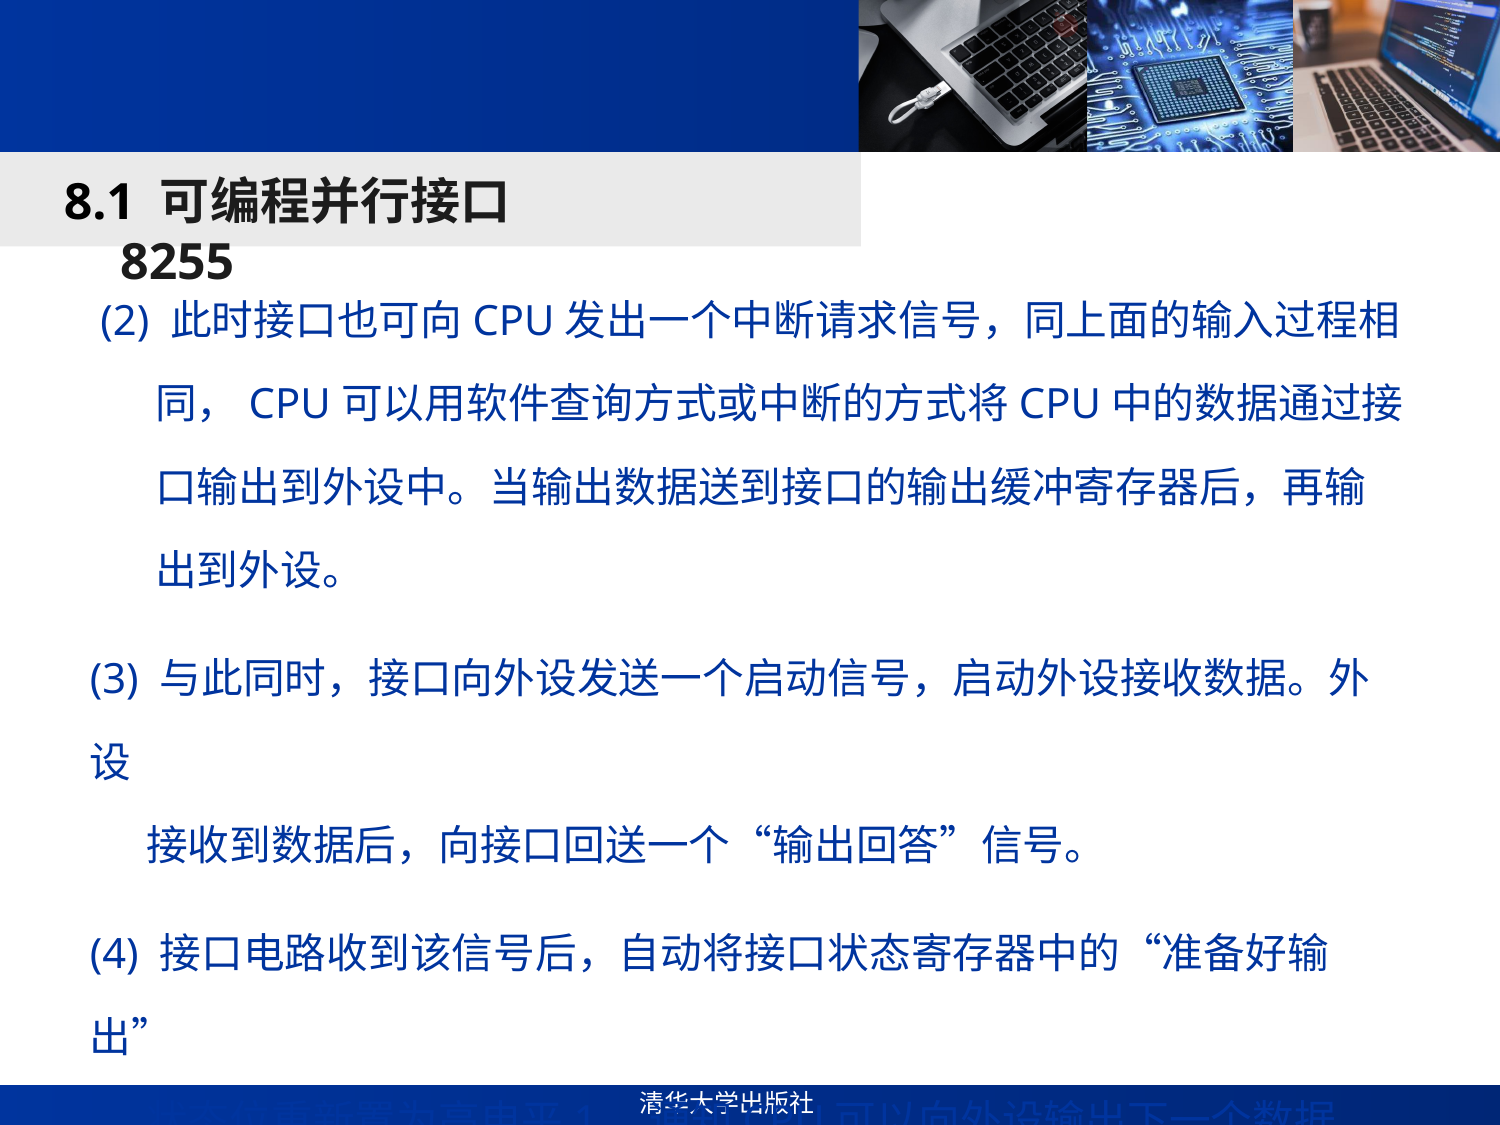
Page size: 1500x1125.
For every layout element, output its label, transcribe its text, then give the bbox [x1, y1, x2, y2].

list 8.1 可编程并行接口8255 [49, 162, 644, 258]
list (2) 此时接口也可向CPU发出一个中断请求信号，同上面的输入过程相 同，CPU可以用软件查询方式或中断的方式将CPU中的数据通过接 口输出到外设中。当输出数据送到接口的输出缓冲寄存器后，再输 出到外设。 (3) 与此同时，接口向外设发送一个启动信号，启动外设接收数据。外设 接收到数据后，向接口回送一个“输出回答”信号。 (4) 接口电路收到该信号后，自动将接口状态寄存器中的“准备好输出” 状态位重新置为高电平1，通知CPU可以向外设输出下一个数据。 [75, 253, 1425, 1030]
picture [858, 0, 1500, 152]
